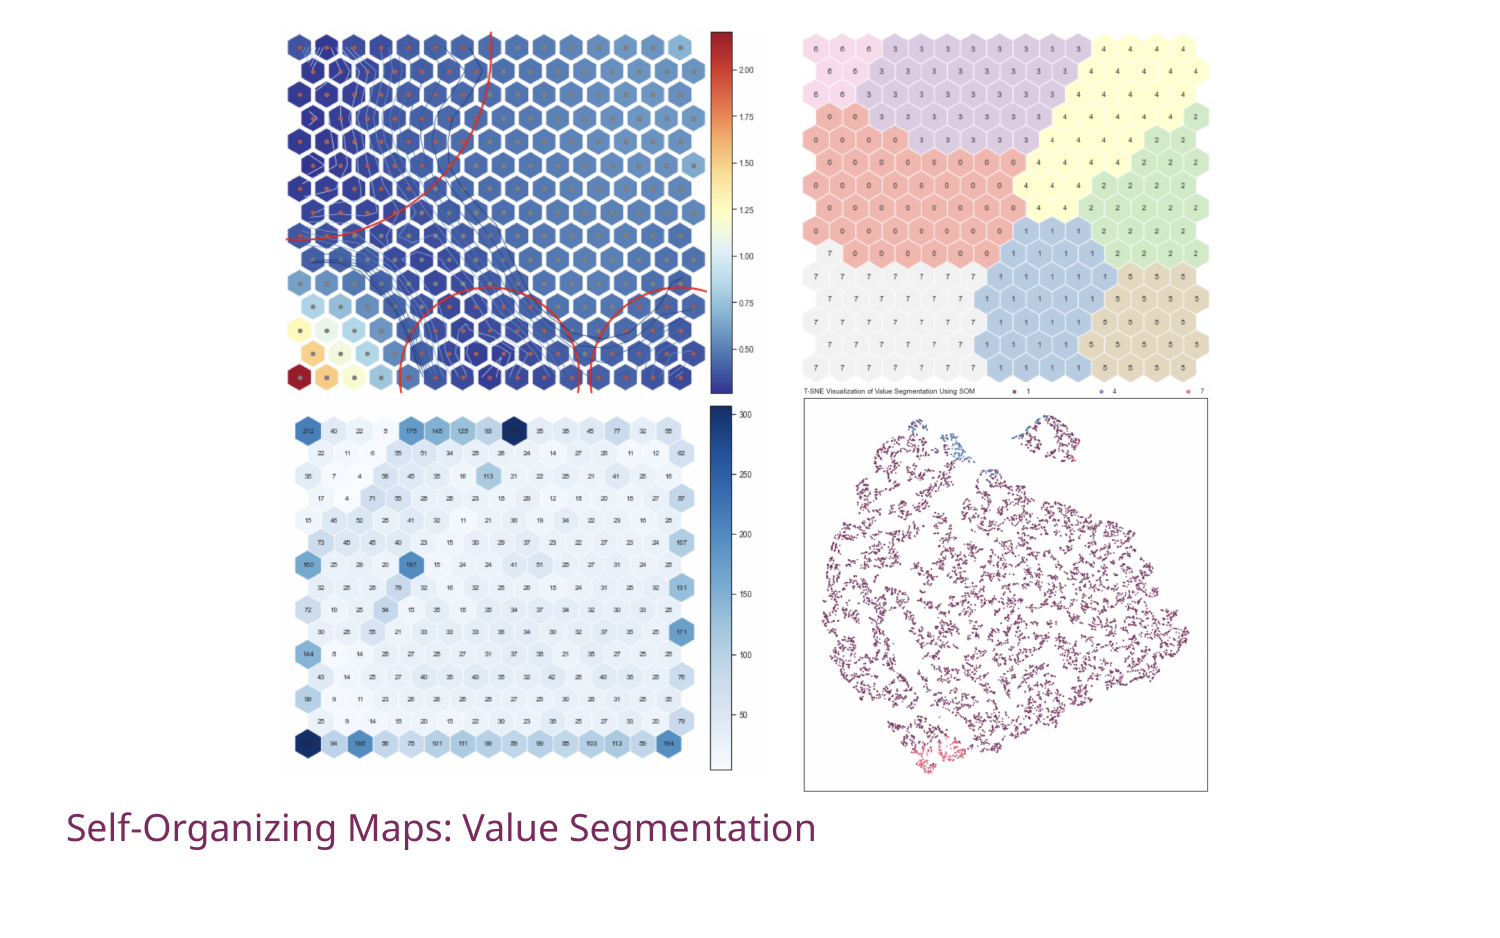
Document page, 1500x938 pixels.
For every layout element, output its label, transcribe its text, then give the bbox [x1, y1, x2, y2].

picture [789, 26, 1221, 796]
list Self-Organizing Maps: Value Segmentation [51, 771, 1036, 882]
picture [279, 26, 766, 780]
